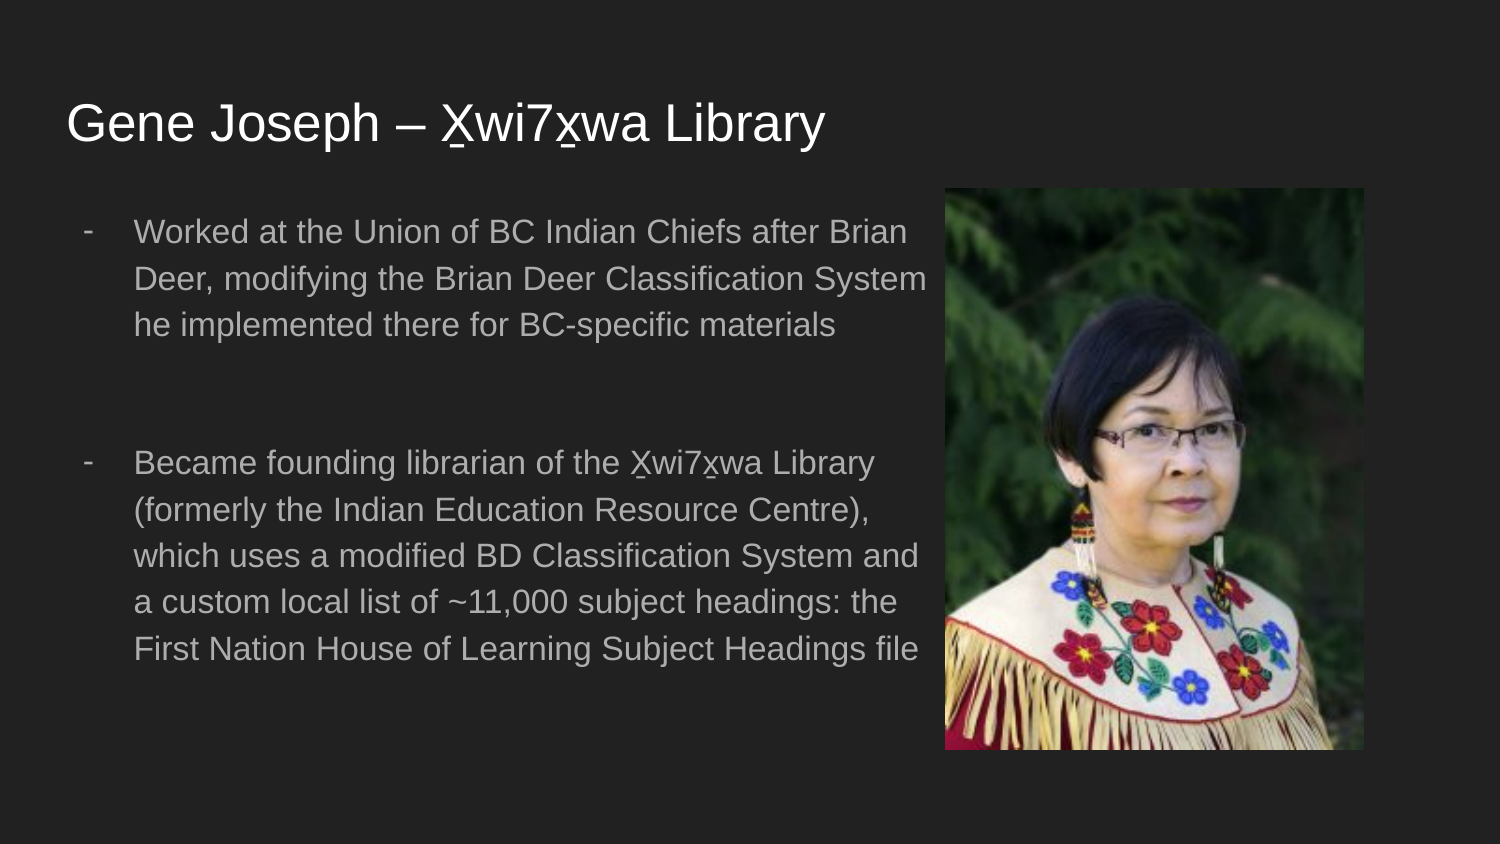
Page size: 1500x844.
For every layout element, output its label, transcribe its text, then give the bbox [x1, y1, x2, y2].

list Worked at the Union of BC Indian Chiefs after Brian Deer, modifying the Brian Deer Classification System he implemented there for BC-specific materials Became founding librarian of the X̱wi7x̱wa Library (formerly the Indian Education Resource Centre), which uses a modified BD Classification System and a custom local list of ~11,000 subject headings: the First Nation House of Learning Subject Headings file [51, 189, 942, 750]
picture [945, 188, 1364, 750]
title Gene Joseph – X̱wi7x̱wa Library [51, 72, 1449, 167]
